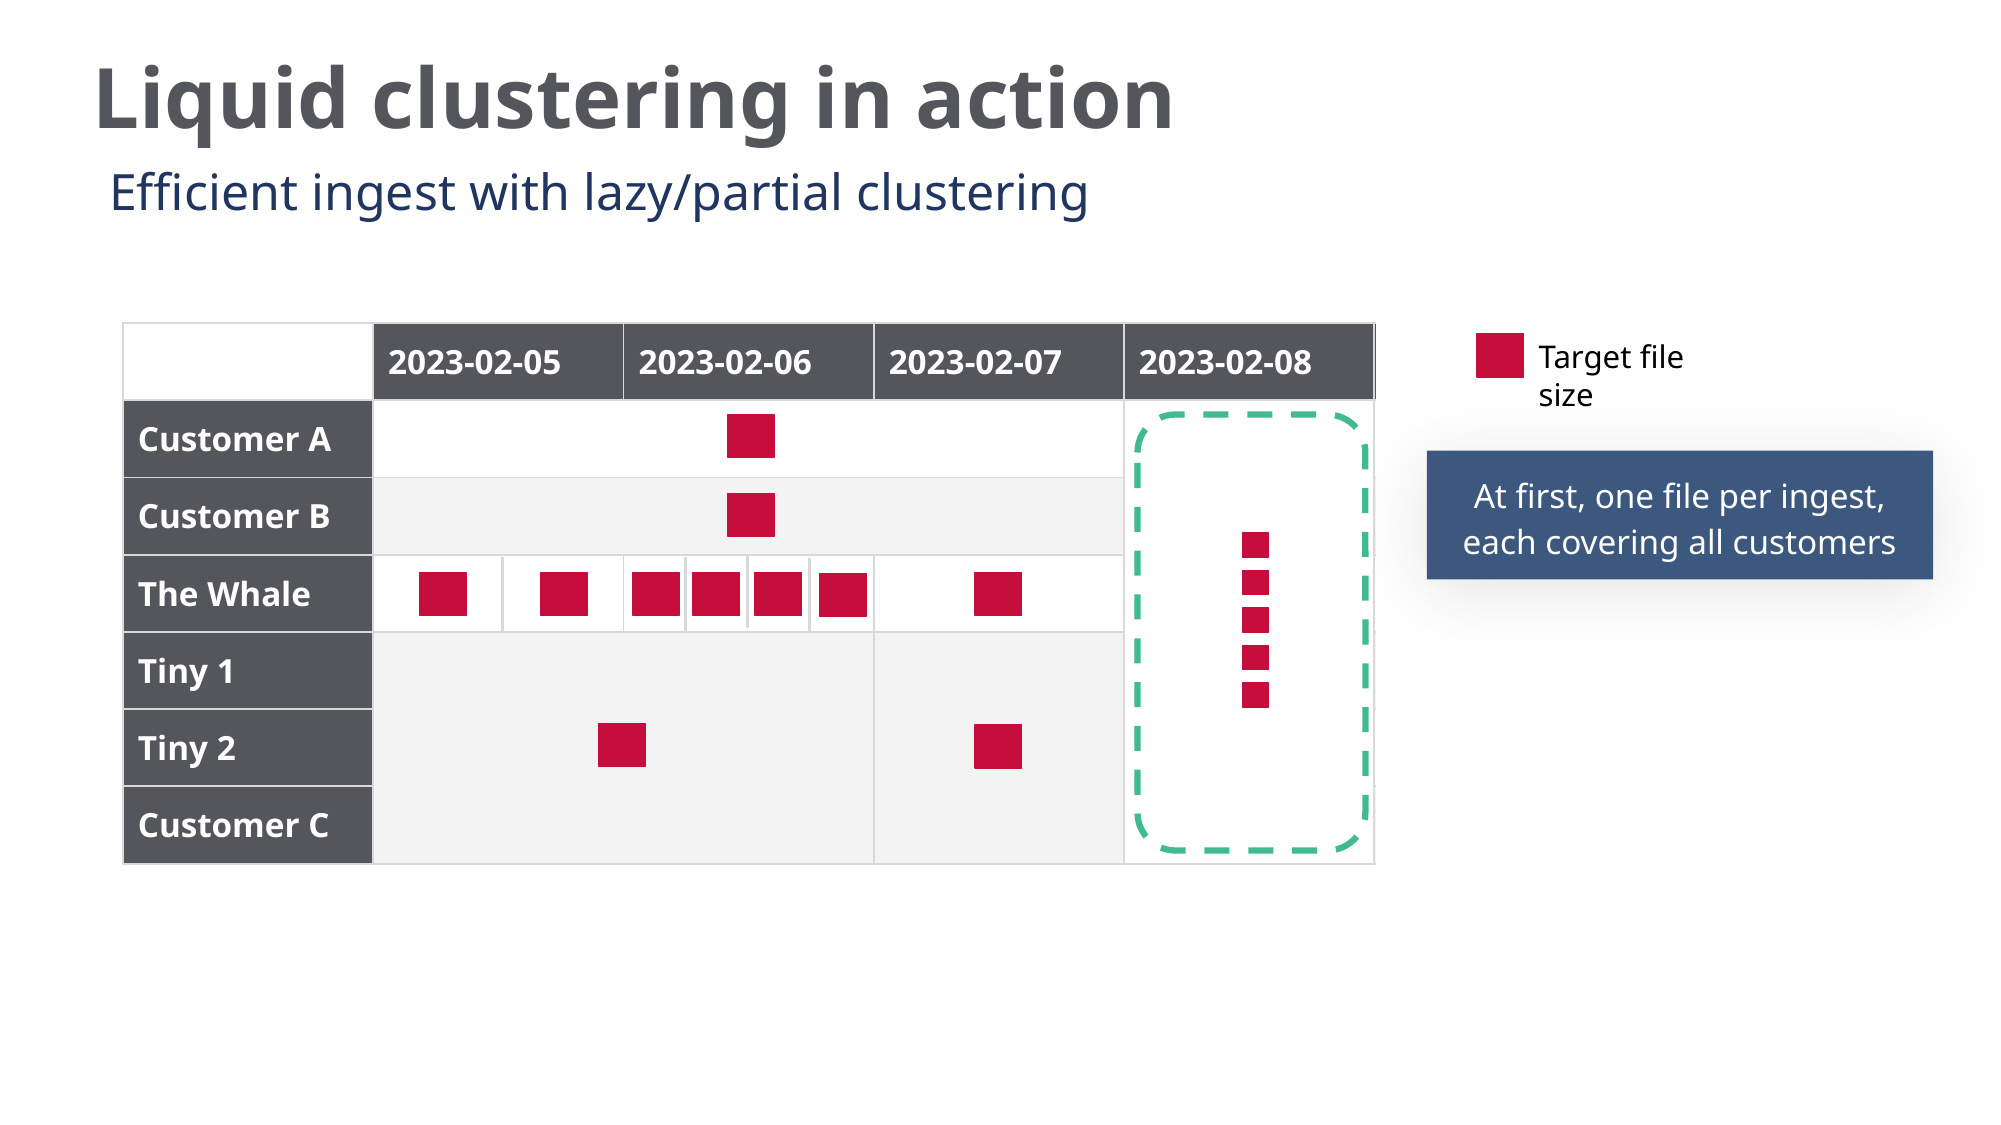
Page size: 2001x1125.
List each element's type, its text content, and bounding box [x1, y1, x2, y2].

table_cell Tiny 1 [124, 633, 372, 708]
table_cell Customer A [124, 401, 372, 477]
text_box [727, 493, 775, 537]
table_cell Tiny 2 [124, 710, 372, 785]
text_box [975, 572, 1022, 616]
text_box [1242, 608, 1269, 633]
table_cell The Whale [124, 556, 372, 631]
table_cell [374, 633, 873, 863]
table_cell [1125, 401, 1373, 863]
text_box [632, 572, 680, 616]
table_header 2023-02-06 [624, 324, 873, 399]
table_header [124, 324, 372, 399]
table_cell [875, 633, 1123, 863]
table_cell [624, 556, 746, 631]
text_box [540, 572, 588, 616]
text_box [693, 572, 740, 616]
title Liquid clustering in action [92, 65, 1405, 138]
text_box [1137, 414, 1366, 851]
table_header 2023-02-08 [1125, 324, 1373, 399]
text_box [419, 572, 467, 616]
text_box [1242, 645, 1269, 670]
text_box At first, one file per ingest, each covering all customers [1426, 450, 1934, 580]
subtitle Efficient ingest with lazy/partial clustering [94, 144, 1407, 217]
table_cell [374, 478, 1123, 554]
table_cell Customer B [124, 478, 372, 554]
text_box [1242, 533, 1269, 558]
table_cell [374, 401, 1123, 477]
text_box [1242, 570, 1269, 595]
table_header 2023-02-05 [374, 324, 623, 399]
text_box [599, 723, 646, 767]
table_cell [875, 556, 1123, 631]
text_box [727, 414, 775, 458]
table_cell [374, 556, 623, 631]
text_box [1376, 297, 1884, 882]
table_header 2023-02-07 [875, 324, 1123, 399]
table_cell Customer C [124, 787, 372, 863]
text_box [1476, 322, 1746, 429]
text_box [975, 724, 1022, 769]
text_box [819, 573, 867, 617]
table_cell [749, 556, 873, 631]
text_box [1242, 683, 1269, 708]
text_box [755, 572, 802, 616]
